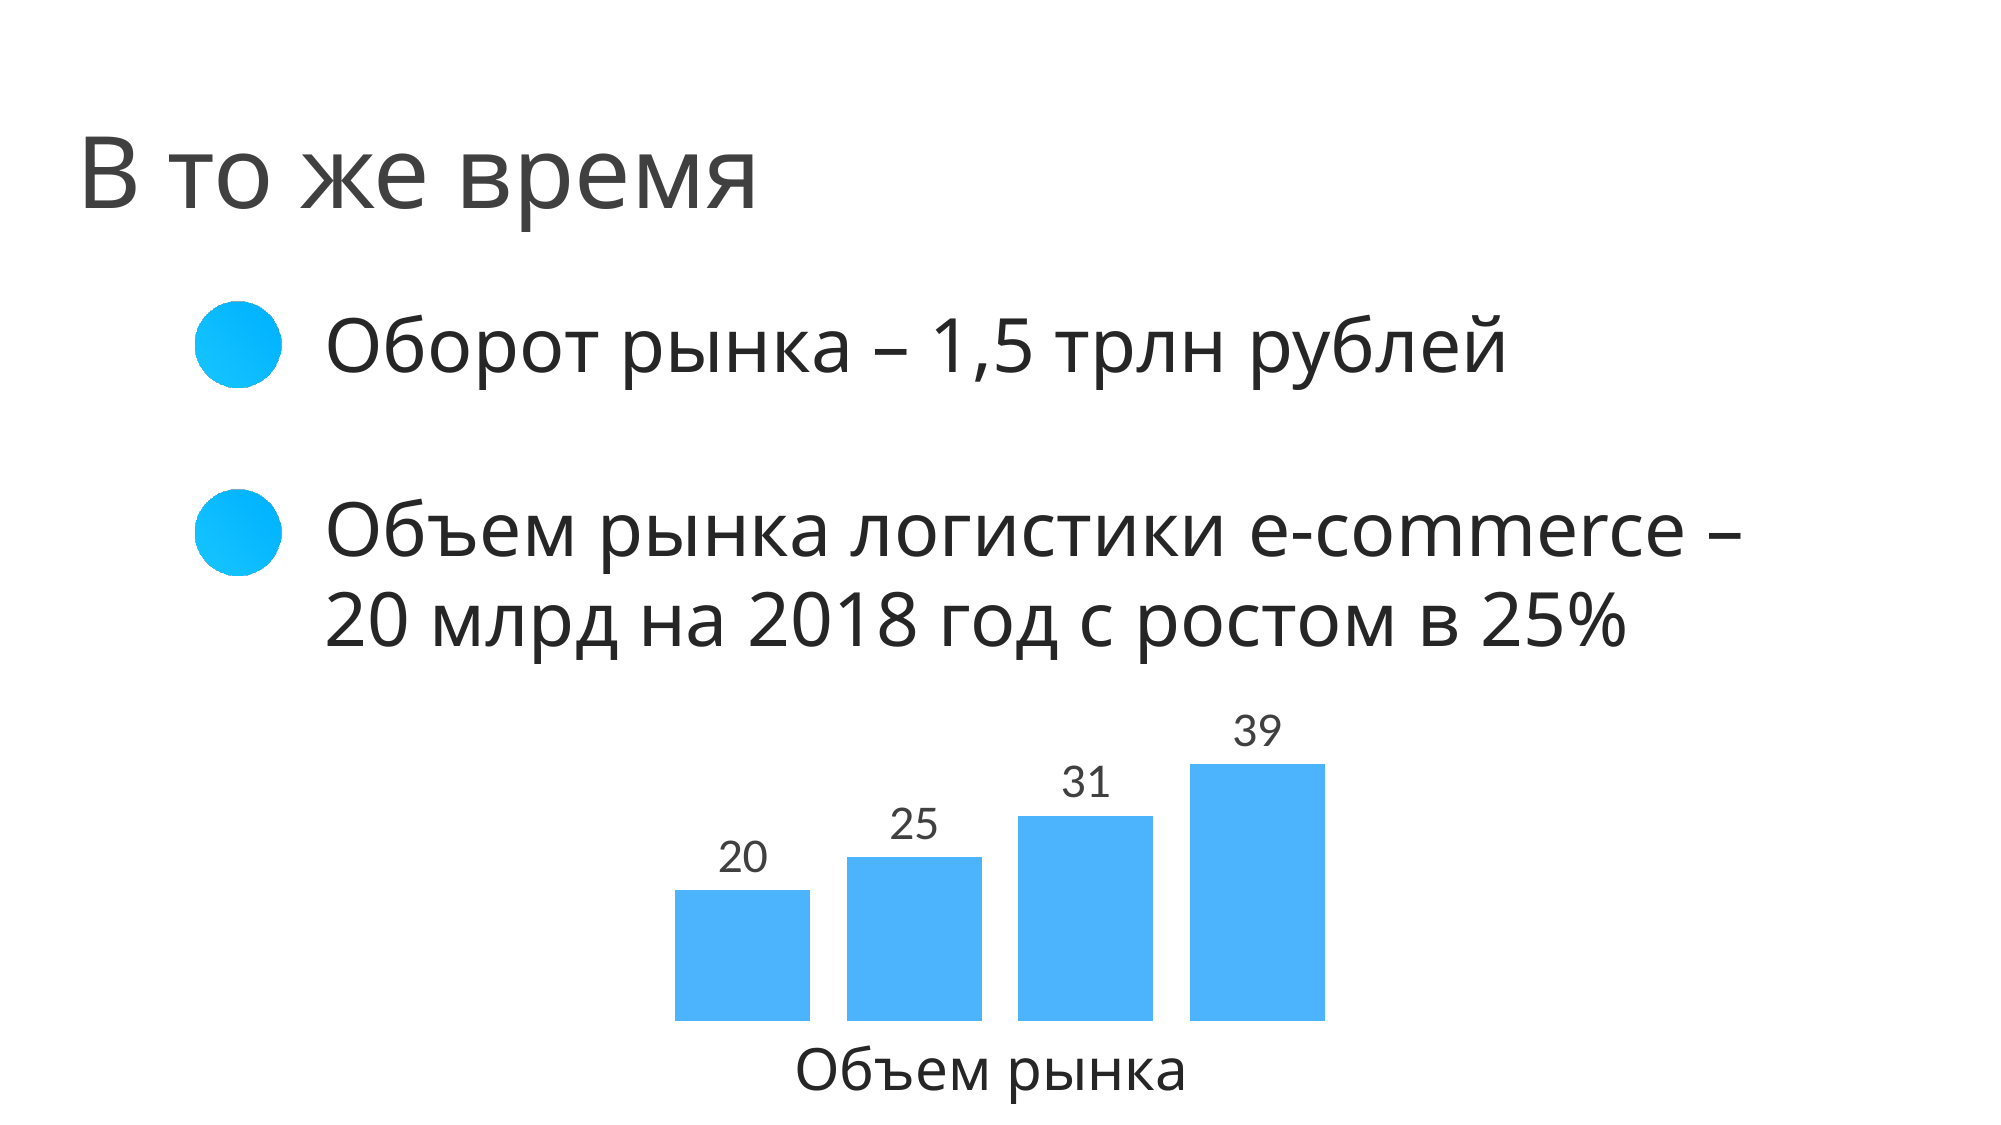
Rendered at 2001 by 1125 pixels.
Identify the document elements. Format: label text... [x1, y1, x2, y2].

chart [507, 709, 1493, 1028]
text_box В то же время [0, 88, 1129, 239]
text_box Объем рынка [779, 1024, 2000, 1110]
picture [189, 485, 292, 584]
text_box Объем рынка логистики e-commerce – 20 млрд на 2018 год с ростом в 25% [309, 474, 1802, 670]
text_box Оборот рынка – 1,5 трлн рублей [309, 289, 1881, 395]
picture [189, 297, 292, 396]
